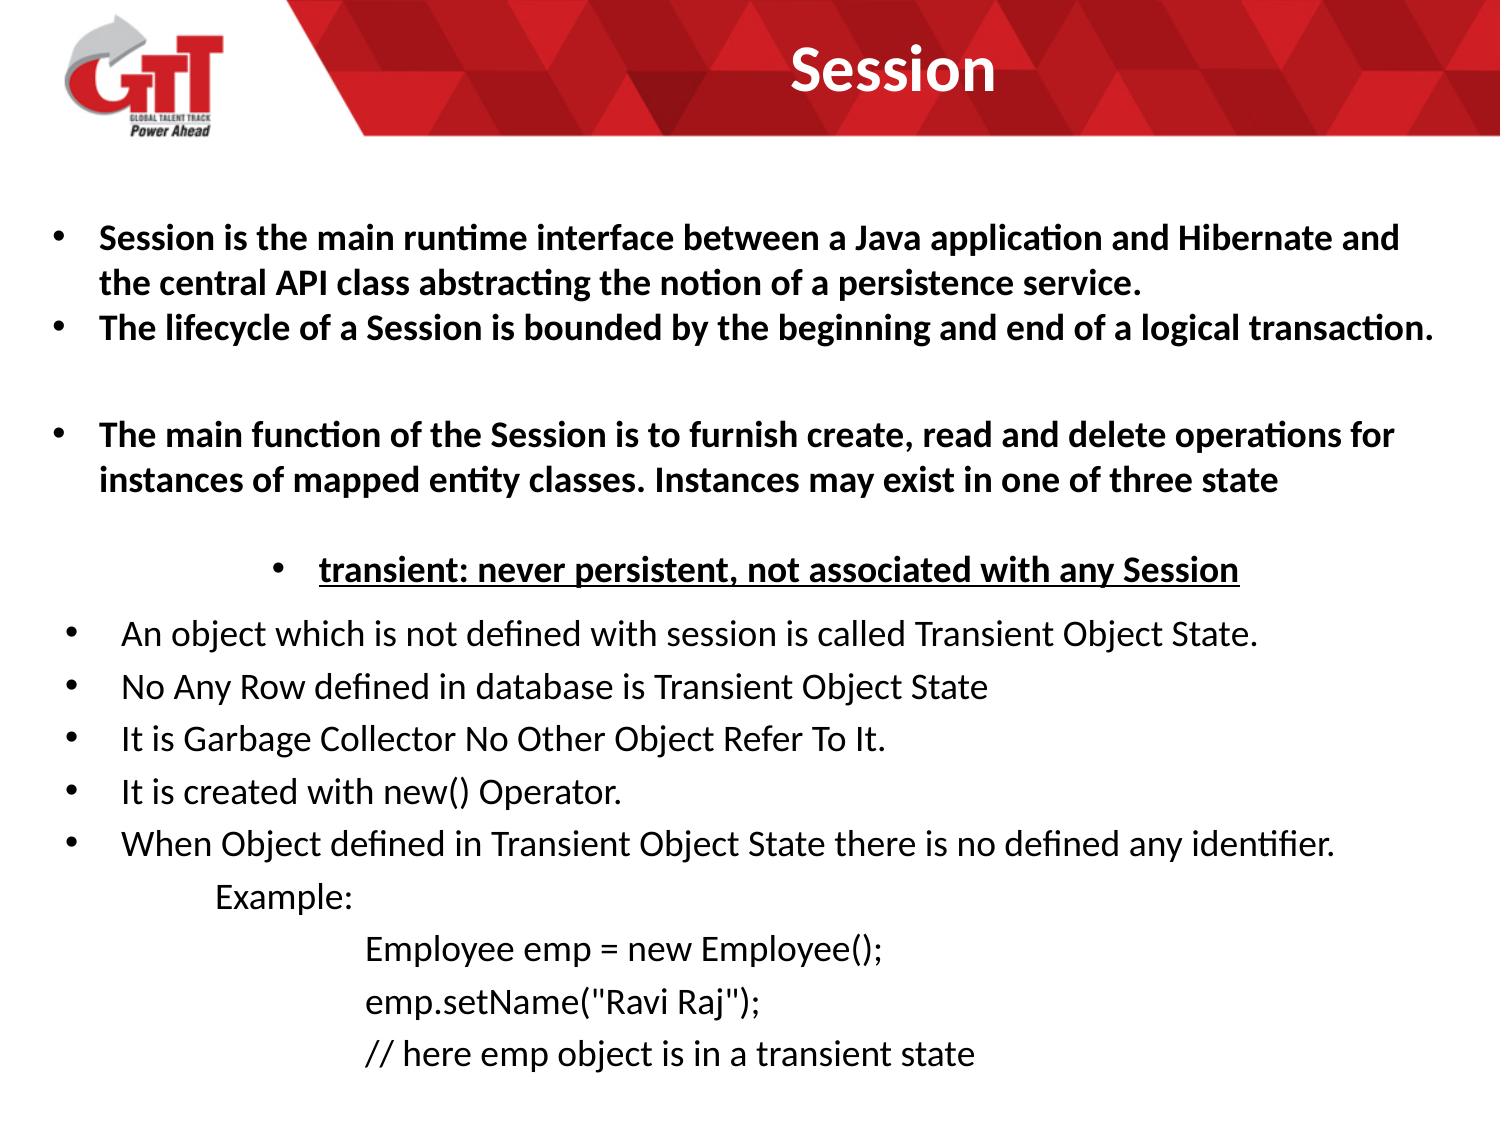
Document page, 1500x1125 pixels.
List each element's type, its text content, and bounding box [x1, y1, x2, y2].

list An object which is not defined with session is called Transient Object State. No Any Row defined in database is Transient Object State It is Garbage Collector No Other Object Refer To It. It is created with new() Operator. When Object defined in Transient Object State there is no defined any identifier. Example: Employee emp = new Employee(); emp.setName("Ravi Raj"); // here emp object is in a transient state [50, 601, 1450, 1040]
title Session [324, 12, 1463, 118]
picture [0, 0, 1500, 1125]
text_box The main function of the Session is to furnish create, read and delete operations for instances of mapped entity classes. Instances may exist in one of three state transient: never persistent, not associated with any Session [37, 402, 1475, 598]
text_box Session is the main runtime interface between a Java application and Hibernate and the central API class abstracting the notion of a persistence service. The lifecycle of a Session is bounded by the beginning and end of a logical transaction. [37, 205, 1463, 356]
